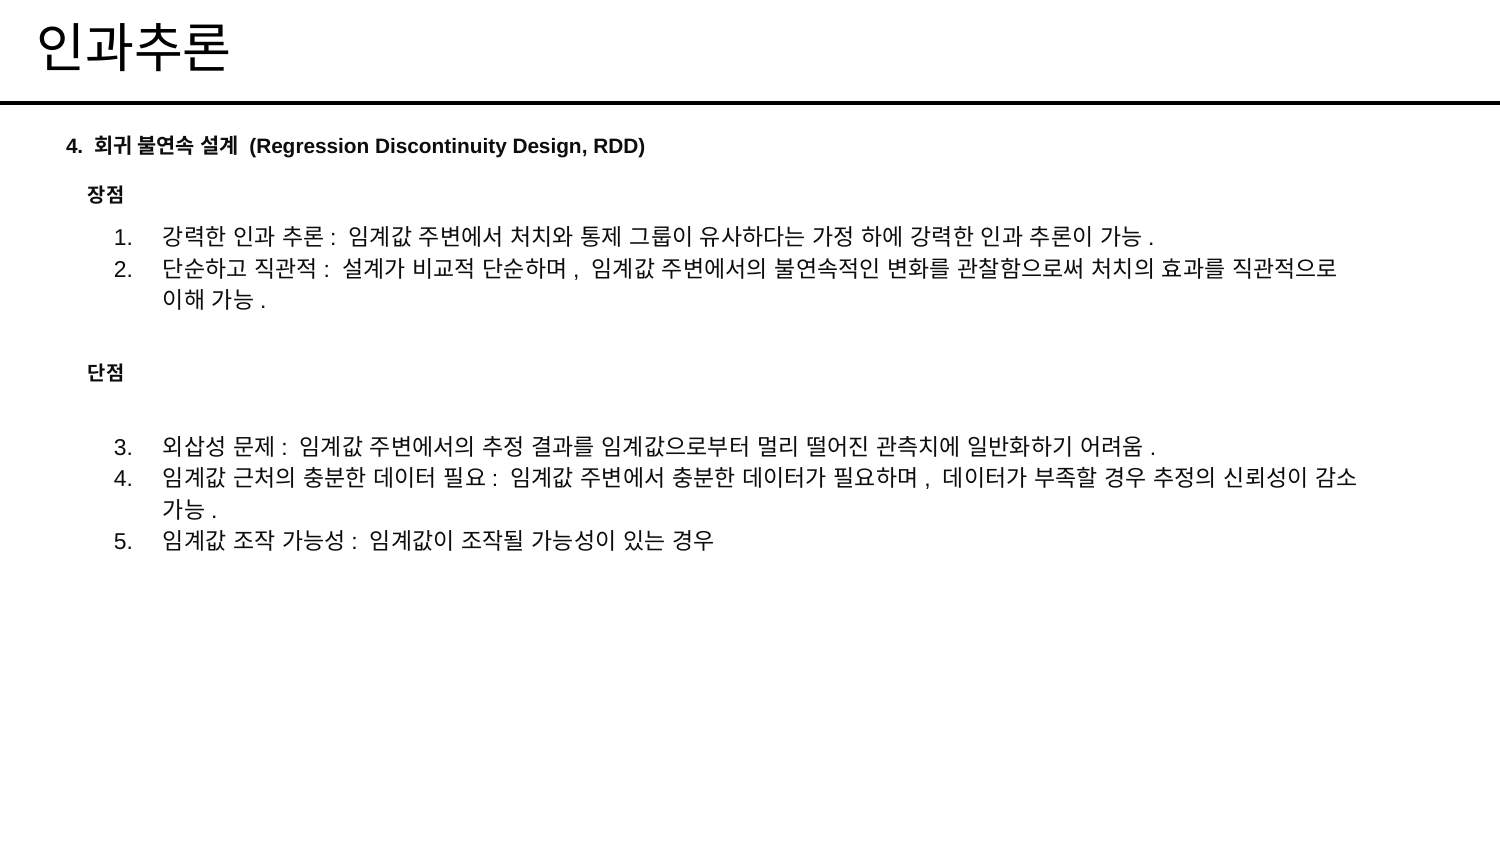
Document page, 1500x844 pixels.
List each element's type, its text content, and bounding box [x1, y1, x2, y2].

list 4. 회귀 불연속 설계 (Regression Discontinuity Design, RDD) [51, 112, 1449, 188]
text_box 장점 강력한 인과 추론: 임계값 주변에서 처치와 통제 그룹이 유사하다는 가정 하에 강력한 인과 추론이 가능. 단순하고 직관적: 설계가 비교적 단순하며, 임계값 주변에서의 불연속적인 변화를 관찰함으로써 처치의 효과를 직관적으로 이해 가능. 단점 외삽성 문제: 임계값 주변에서의 추정 결과를 임계값으로부터 멀리 떨어진 관측치에 일반화하기 어려움. 임계값 근처의 충분한 데이터 필요: 임계값 주변에서 충분한 데이터가 필요하며, 데이터가 부족할 경우 추정의 신뢰성이 감소 가능. 임계값 조작 가능성: 임계값이 조작될 가능성이 있는 경우 [72, 153, 1388, 570]
title 인과추론 [21, 0, 1420, 94]
